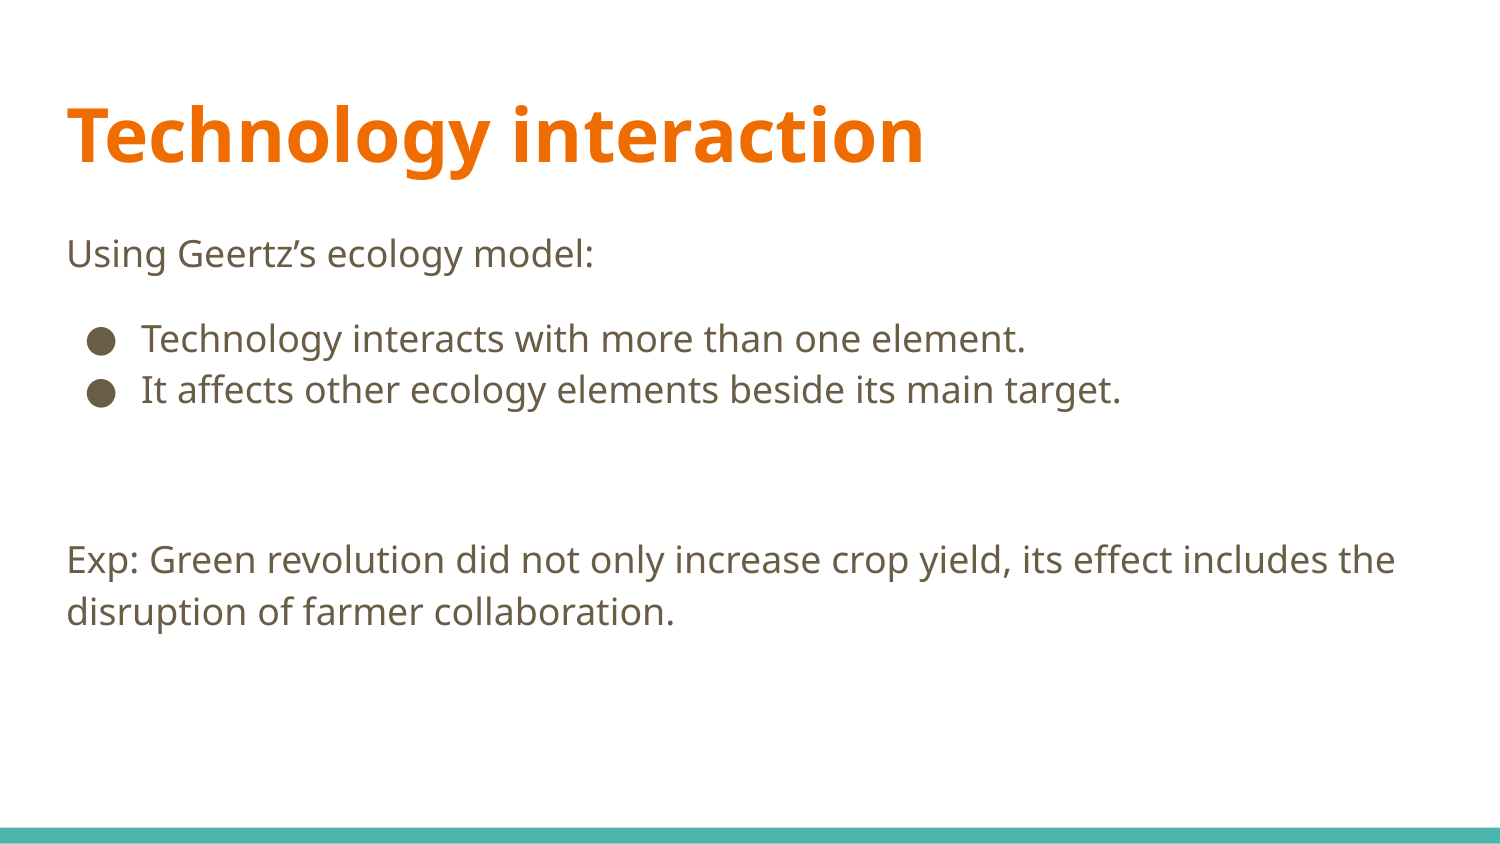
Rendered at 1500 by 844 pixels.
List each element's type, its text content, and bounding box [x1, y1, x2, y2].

title Technology interaction [51, 72, 1449, 189]
list Using Geertz’s ecology model: Technology interacts with more than one element. It affects other ecology elements beside its main target. Exp: Green revolution did not only increase crop yield, its effect includes the disruption of farmer collaboration. [51, 207, 1449, 750]
